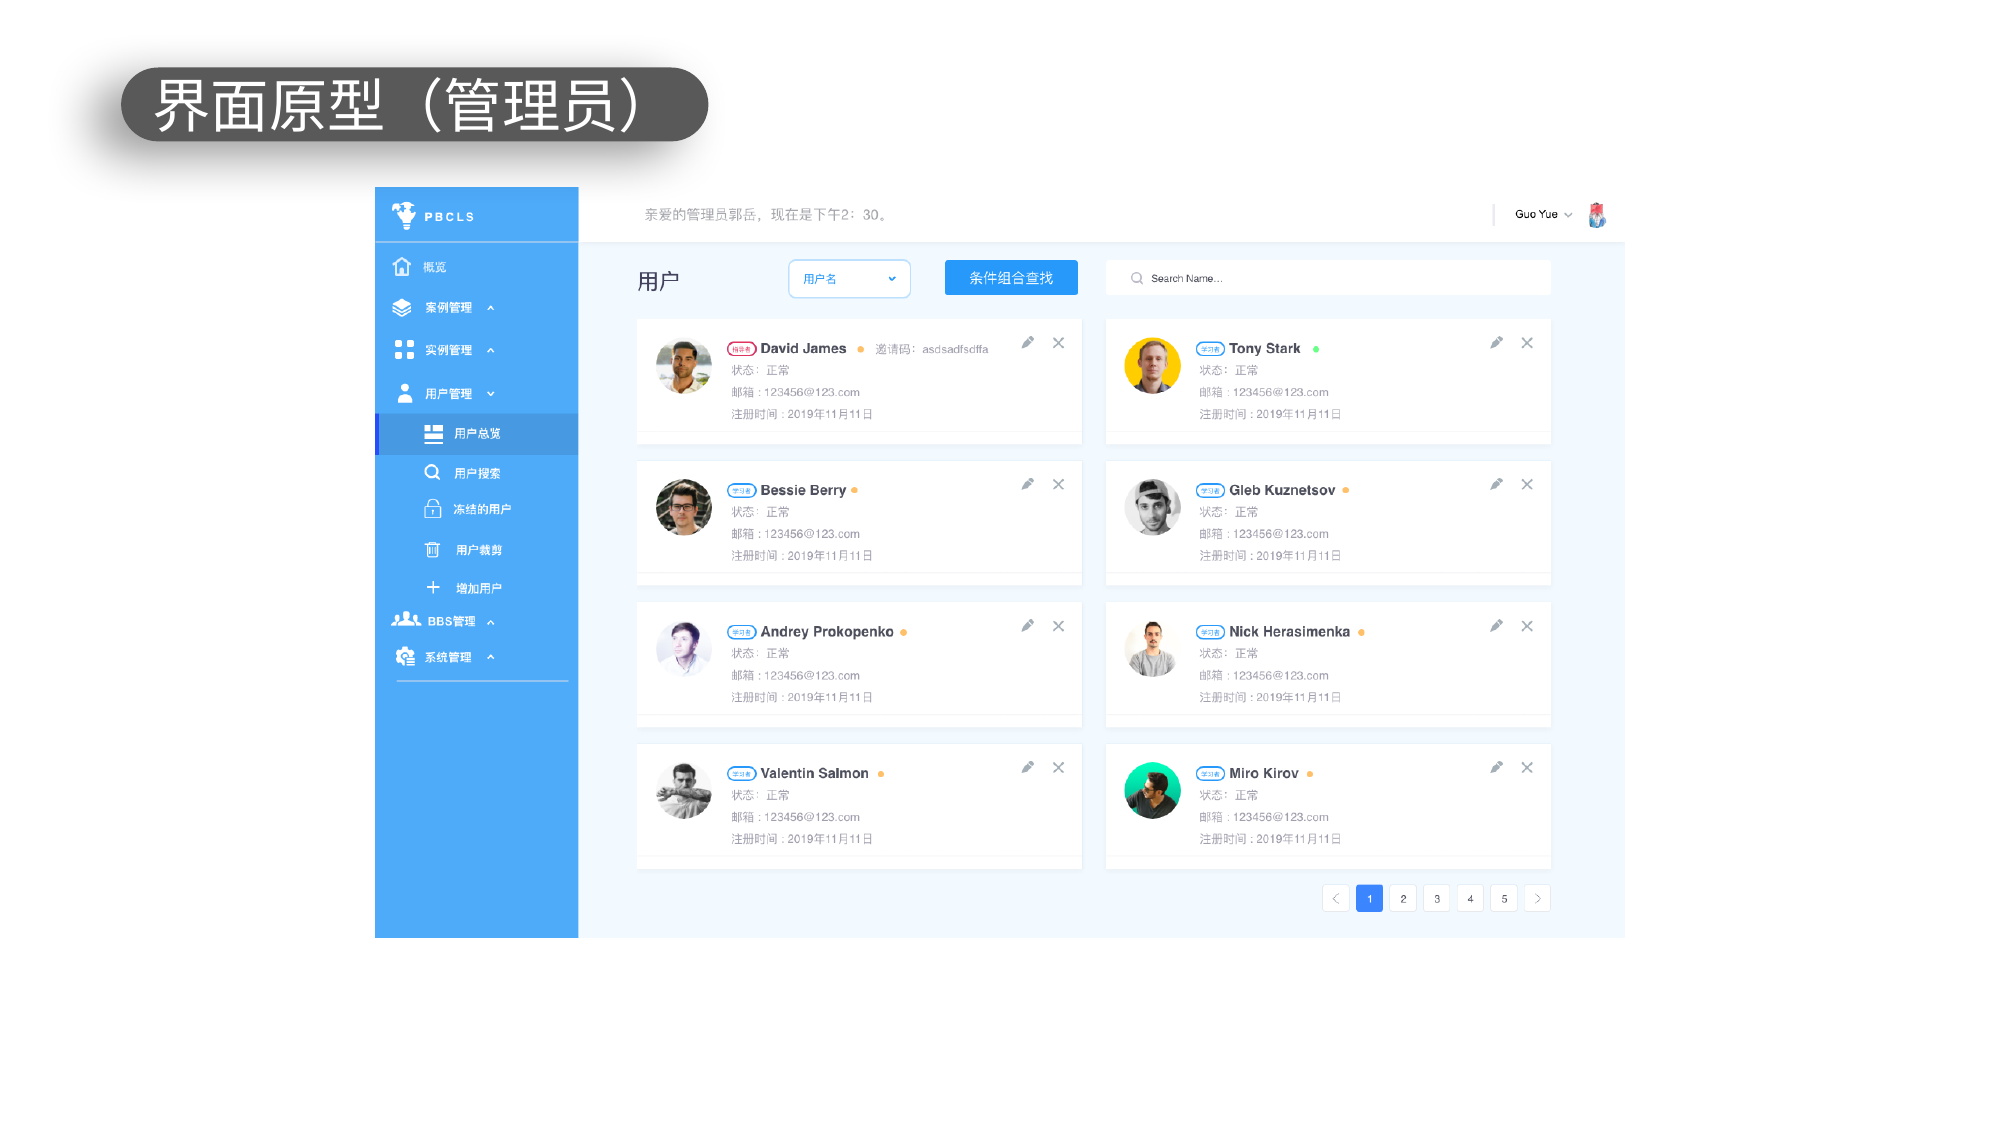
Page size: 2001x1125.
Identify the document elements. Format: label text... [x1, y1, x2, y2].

text_box 界面原型（管理员） [121, 67, 709, 142]
picture [374, 187, 1625, 938]
